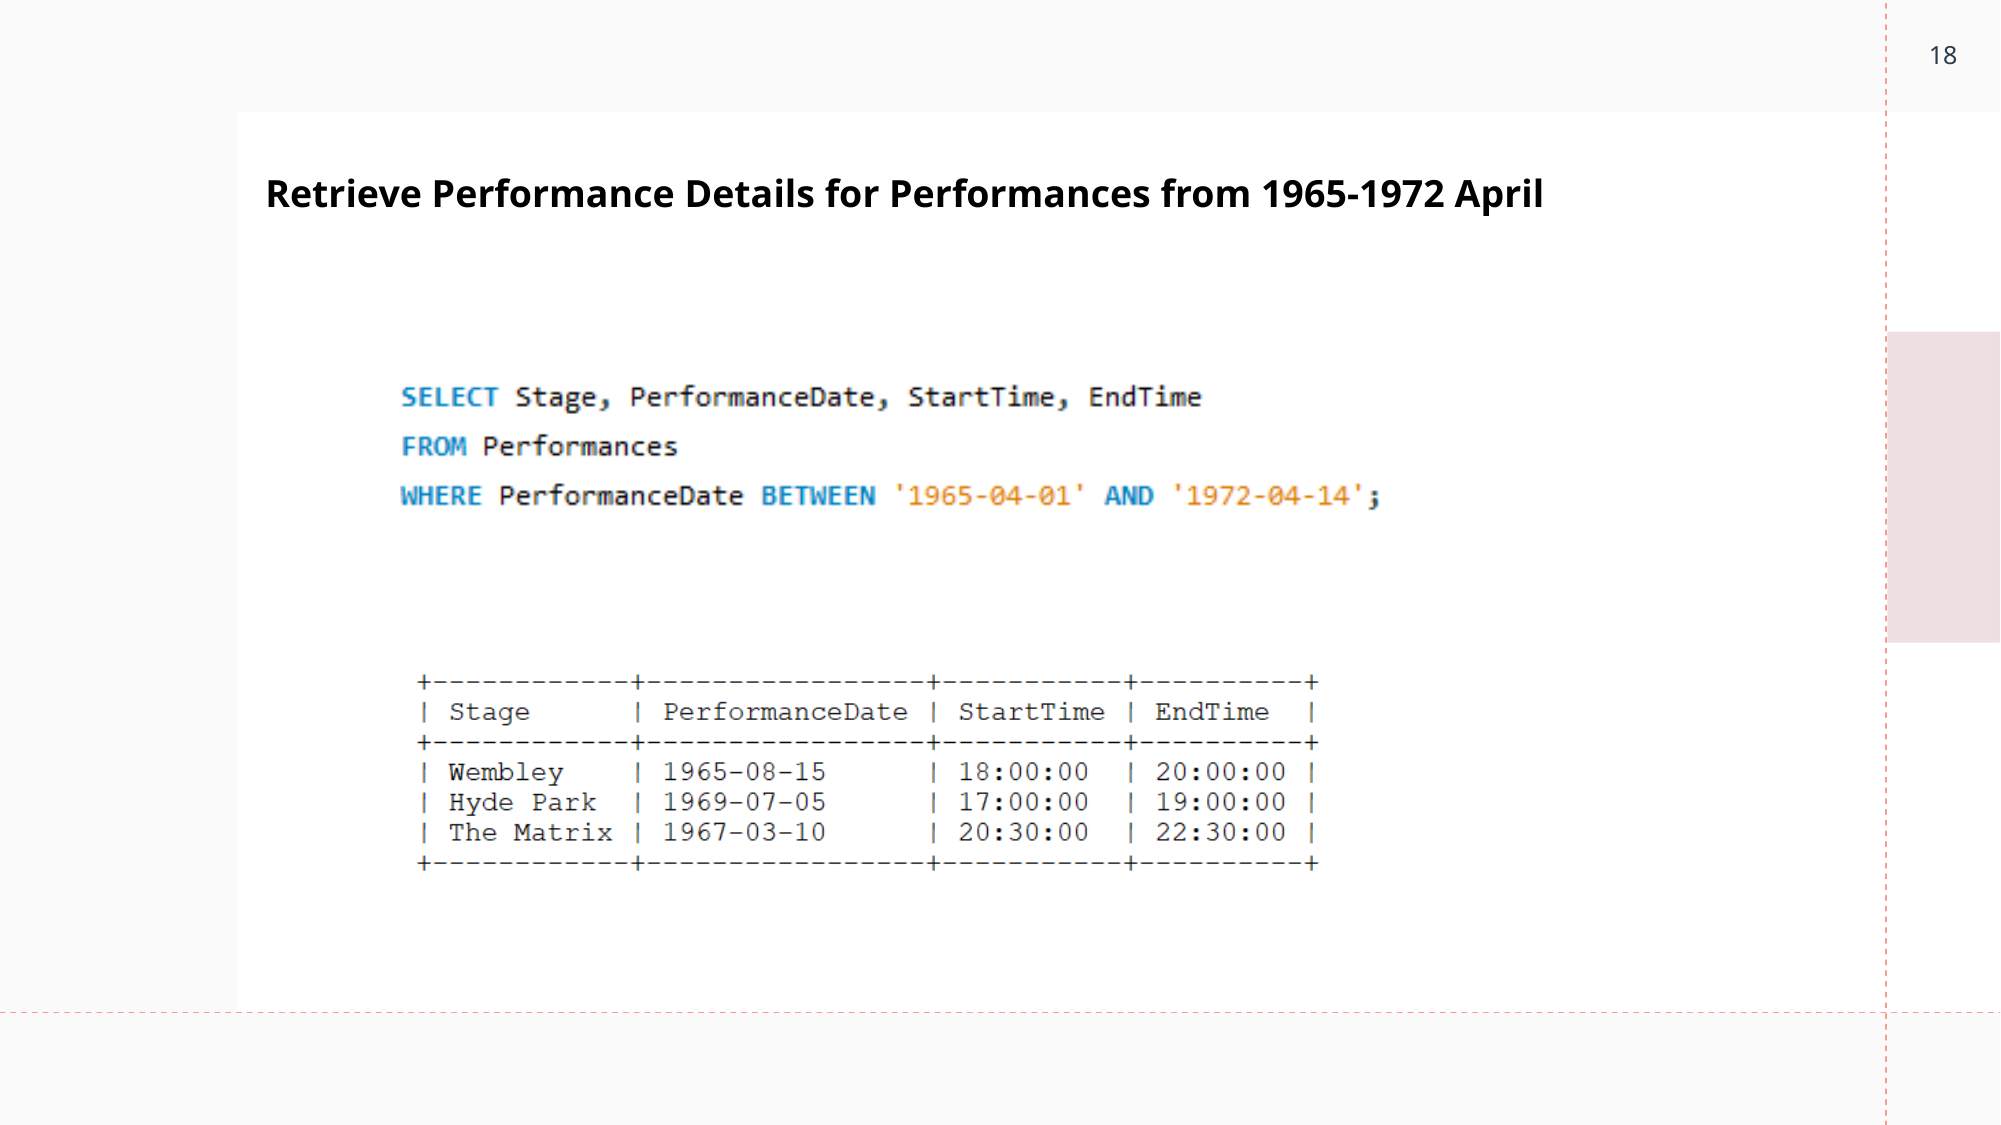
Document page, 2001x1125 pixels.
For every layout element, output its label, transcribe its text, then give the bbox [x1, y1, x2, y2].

text_box Retrieve Performance Details for Performances from 1965-1972 April [250, 162, 1717, 408]
picture [392, 381, 1395, 515]
picture [416, 672, 1328, 875]
slide_number 18 [1886, 0, 2000, 113]
